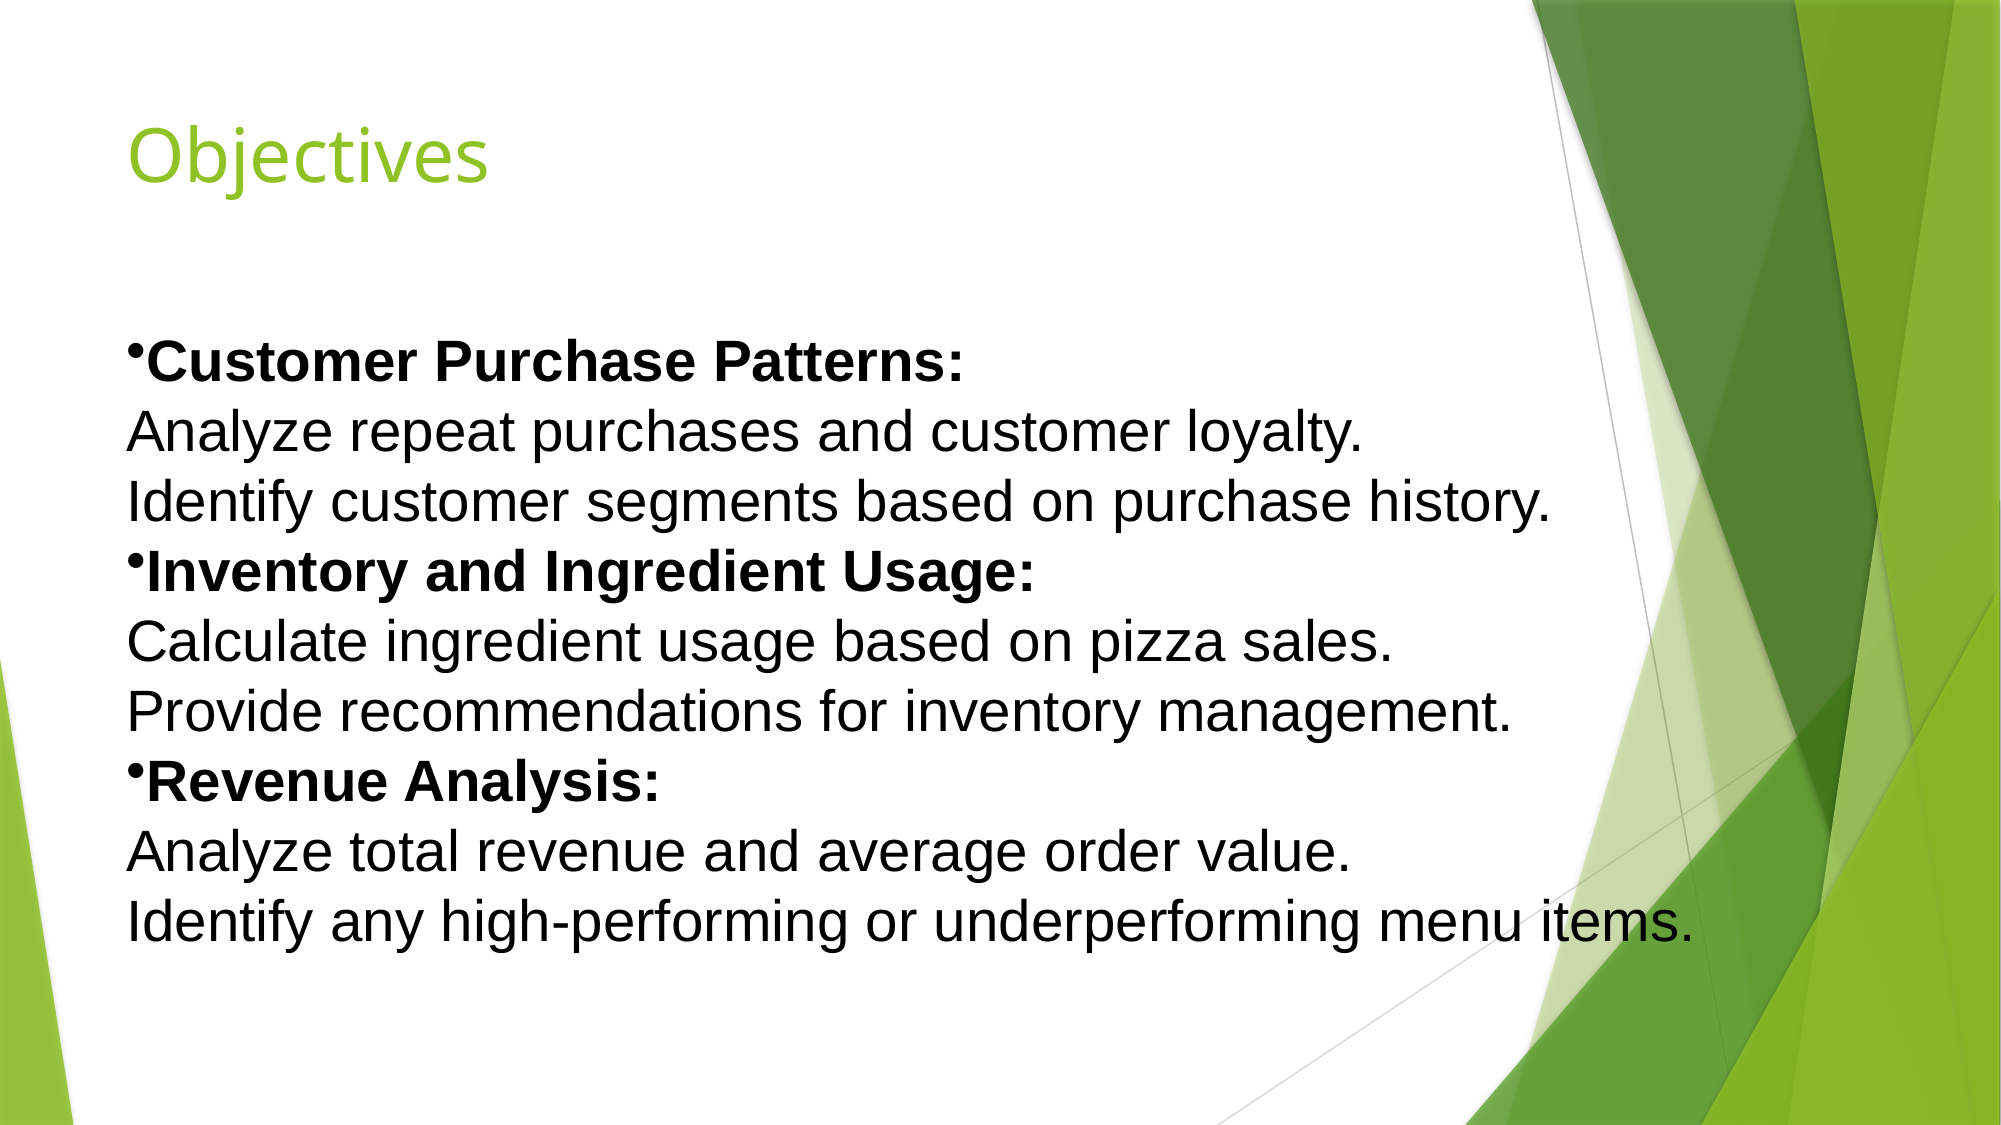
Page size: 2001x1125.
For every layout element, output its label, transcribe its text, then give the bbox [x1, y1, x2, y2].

list Customer Purchase Patterns: Analyze repeat purchases and customer loyalty. Identify customer segments based on purchase history. Inventory and Ingredient Usage: Calculate ingredient usage based on pizza sales. Provide recommendations for inventory management. Revenue Analysis: Analyze total revenue and average order value. Identify any high-performing or underperforming menu items. [111, 315, 1751, 1031]
title Objectives [111, 99, 1522, 315]
